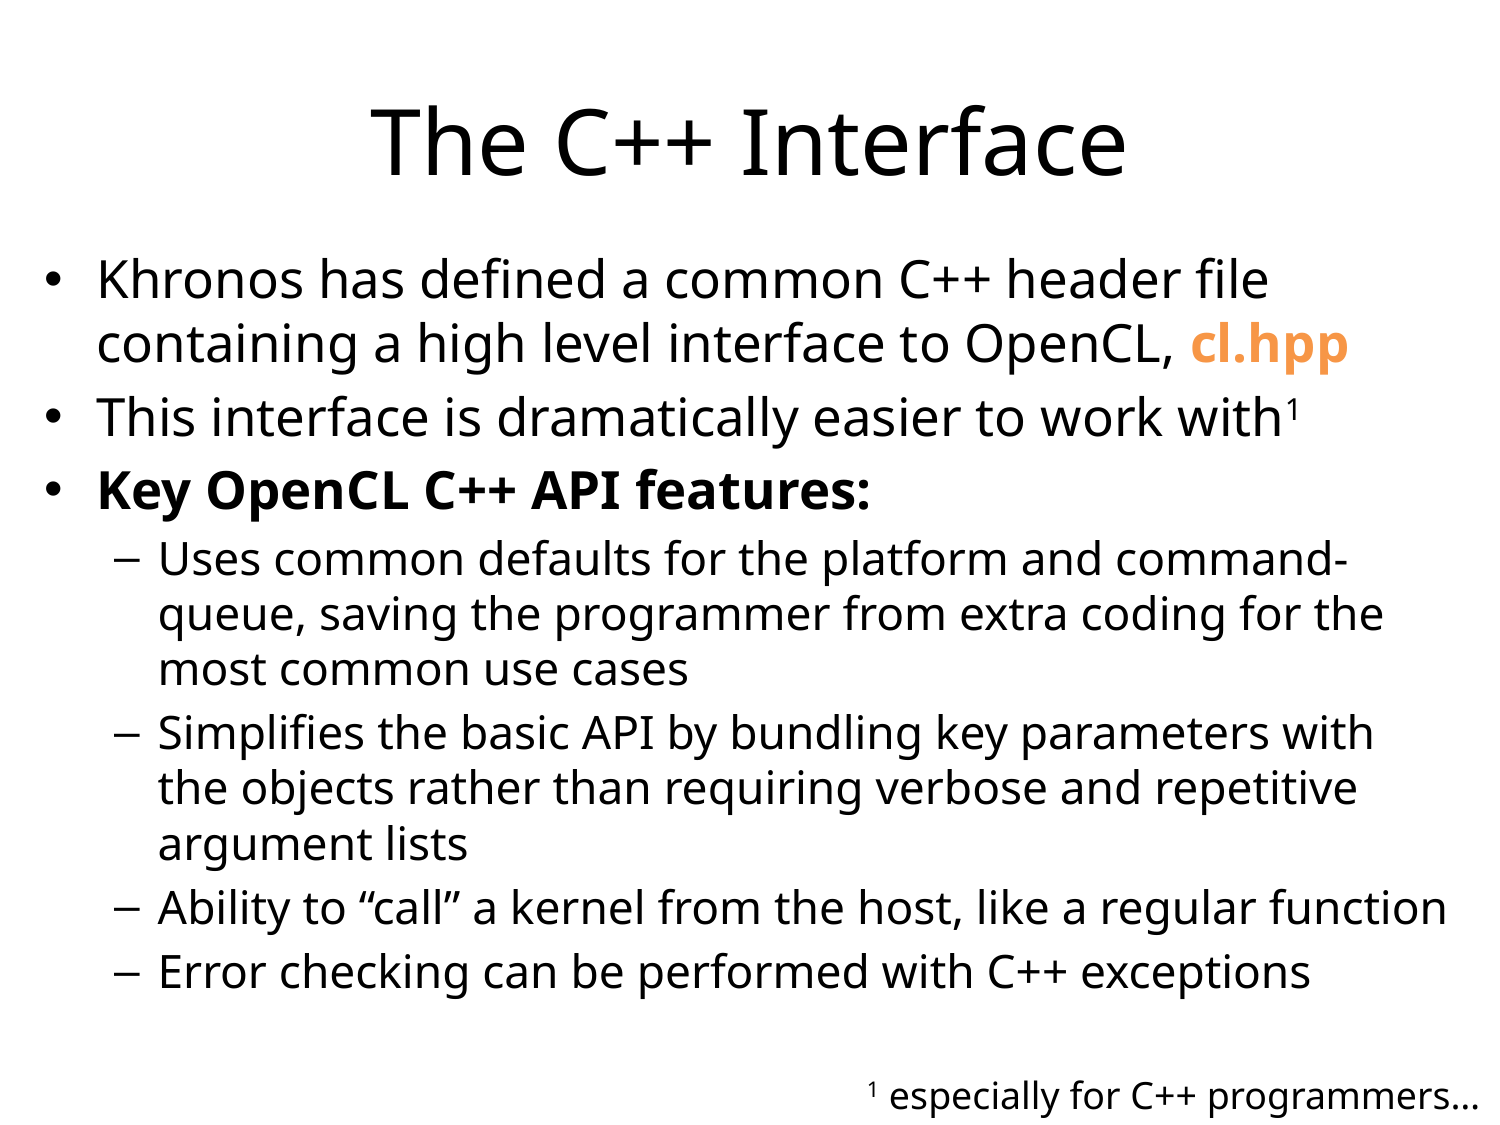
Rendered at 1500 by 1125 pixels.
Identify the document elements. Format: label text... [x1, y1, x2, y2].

title The C++ Interface [75, 45, 1425, 233]
list Khronos has defined a common C++ header file containing a high level interface to OpenCL, cl.hpp This interface is dramatically easier to work with1 Key OpenCL C++ API features: Uses common defaults for the platform and command-queue, saving the programmer from extra coding for the most common use cases Simplifies the basic API by bundling key parameters with the objects rather than requiring verbose and repetitive argument lists Ability to “call” a kernel from the host, like a regular function Error checking can be performed with C++ exceptions [29, 238, 1471, 1071]
text_box 1 especially for C++ programmers… [852, 1064, 1496, 1125]
